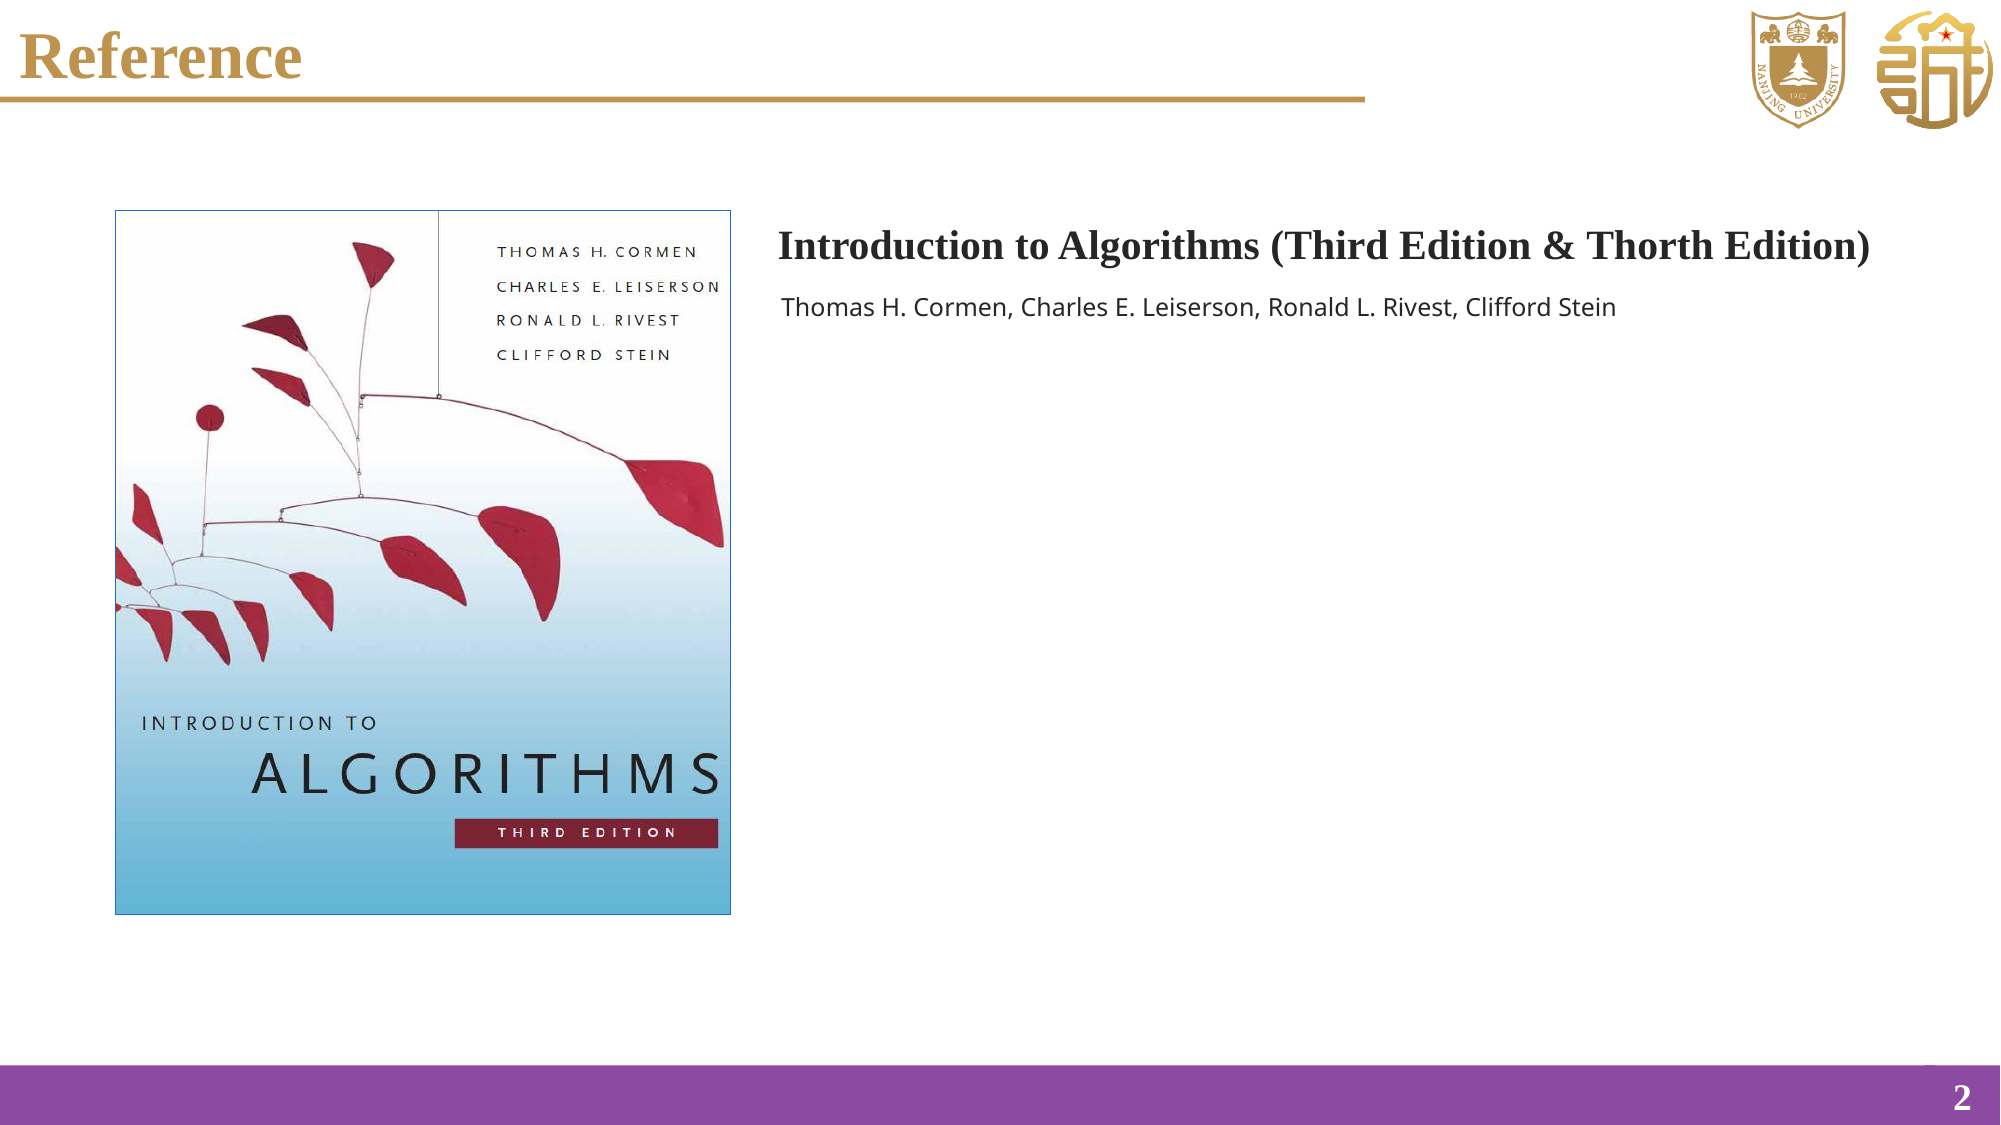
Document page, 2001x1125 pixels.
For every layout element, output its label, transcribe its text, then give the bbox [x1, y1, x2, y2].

text_box [0, 96, 1366, 103]
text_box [115, 209, 1884, 915]
picture [1737, 0, 2000, 132]
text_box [0, 1065, 2000, 1125]
text_box Reference [4, 4, 319, 96]
